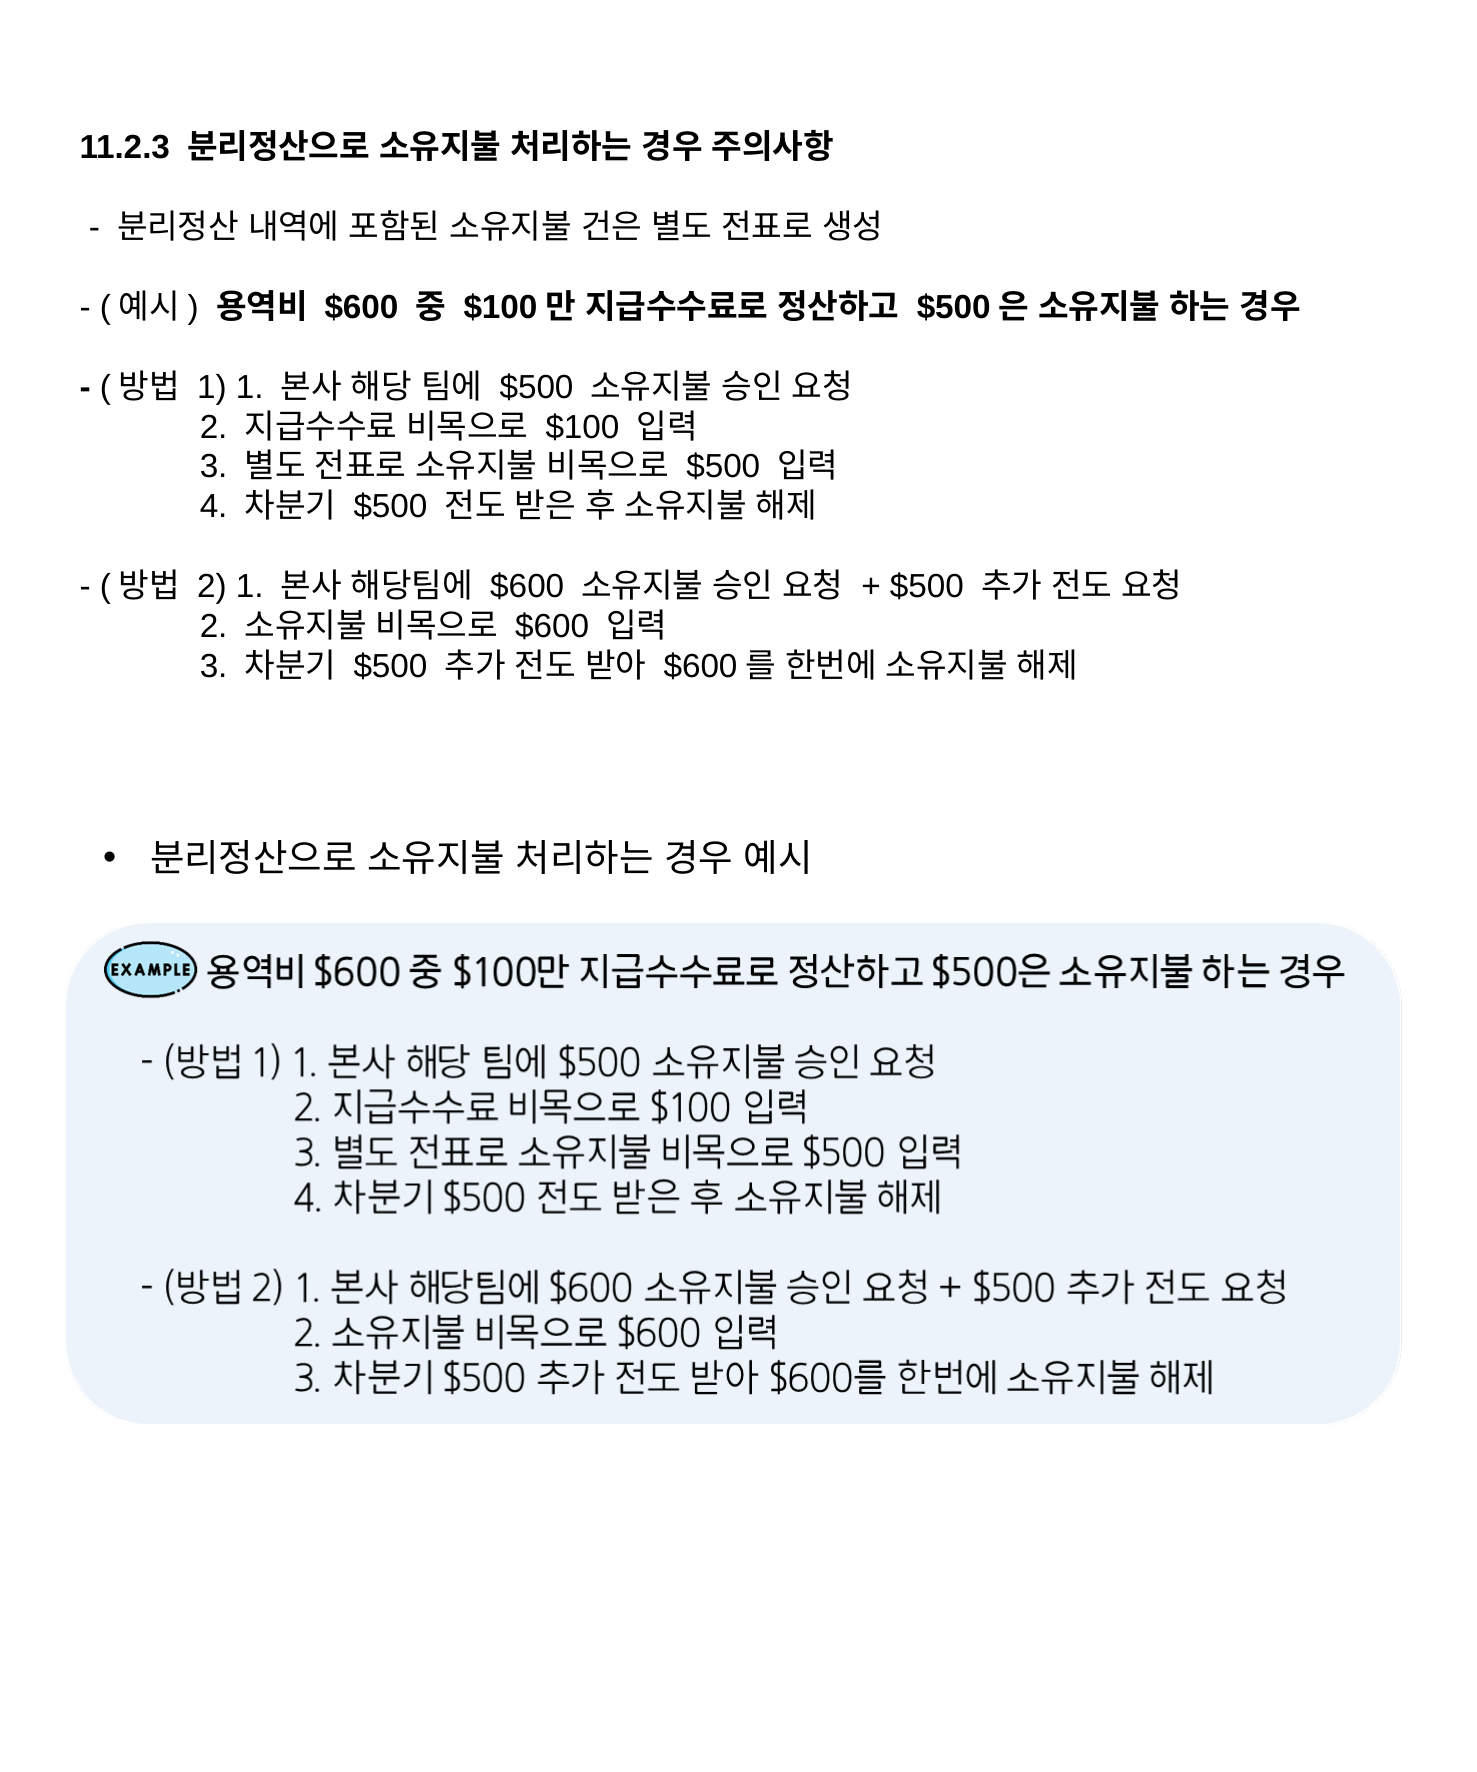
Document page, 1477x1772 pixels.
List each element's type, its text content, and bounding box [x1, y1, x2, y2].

picture [64, 921, 1407, 1426]
text_box 11.2.3 분리정산으로 소유지불 처리하는 경우 주의사항 - 분리정산 내역에 포함된 소유지불 건은 별도 전표로 생성 - (예시) 용역비 $600 중 $100만 지급수수료로 정산하고 $500은 소유지불 하는 경우 - (방법 1) 1. 본사 해당 팀에 $500 소유지불 승인 요청 2. 지급수수료 비목으로 $100 입력 3. 별도 전표로 소유지불 비목으로 $500 입력 4. 차분기 $500 전도 받은 후 소유지불 해제 - (방법 2) 1. 본사 해당팀에 $600 소유지불 승인 요청 + $500 추가 전도 요청 2. 소유지불 비목으로 $600 입력 3. 차분기 $500 추가 전도 받아 $600를 한번에 소유지불 해제 [64, 117, 1388, 692]
text_box 분리정산으로 소유지불 처리하는 경우 예시 [88, 826, 1105, 887]
